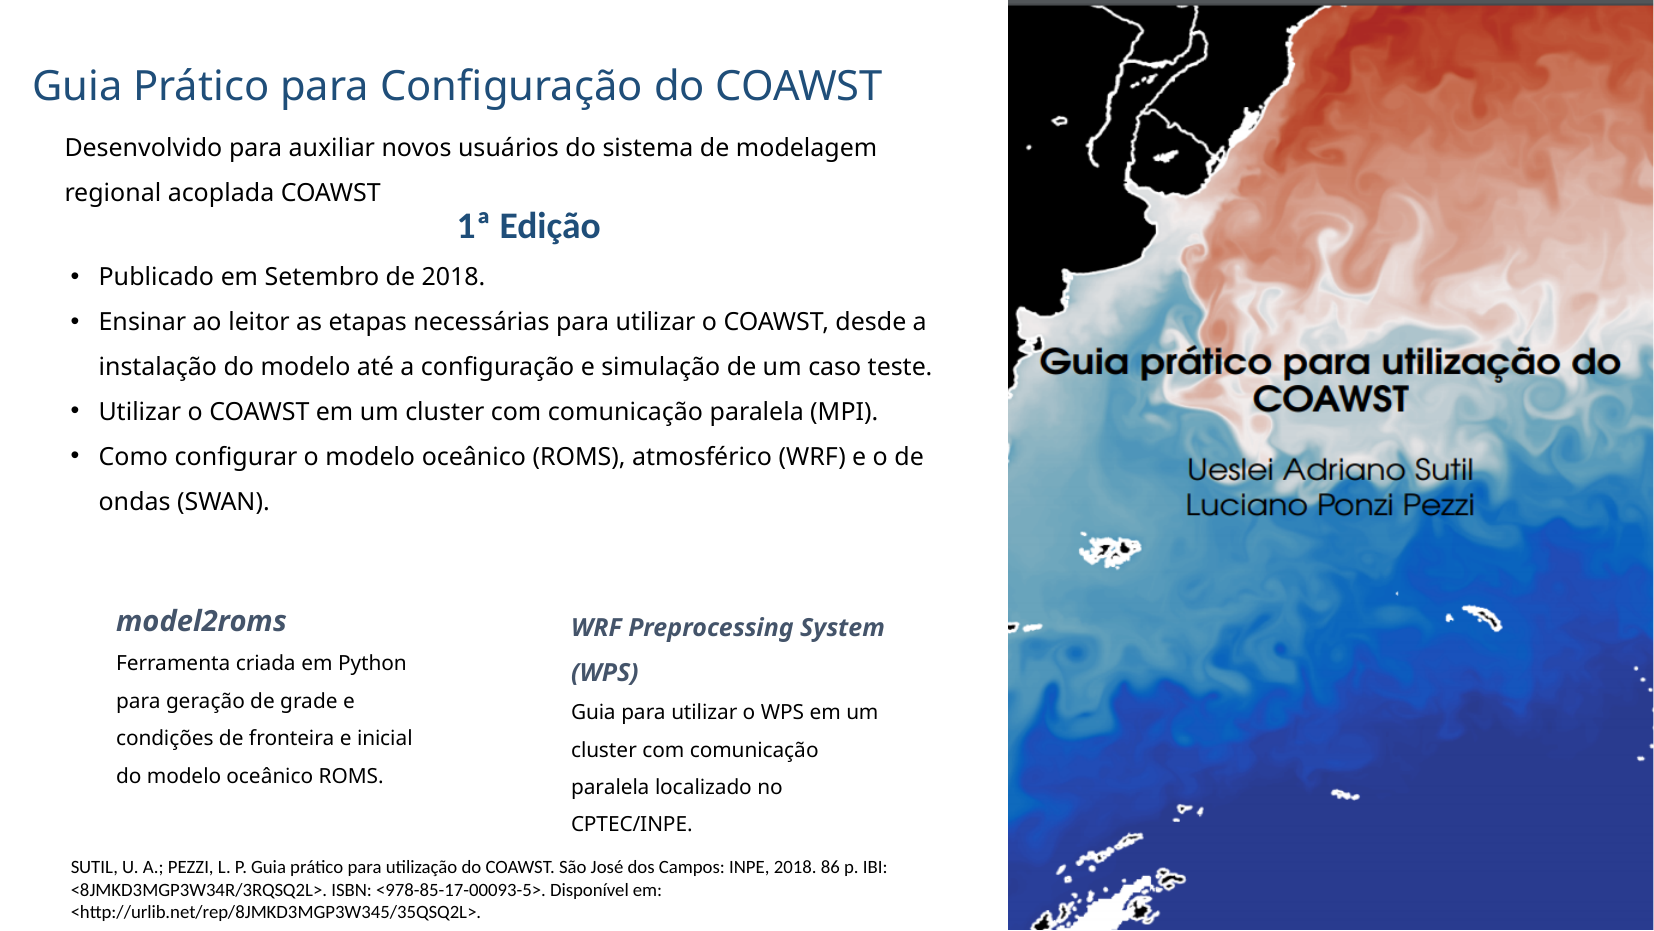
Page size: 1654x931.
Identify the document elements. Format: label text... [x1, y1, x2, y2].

text_box WRF Preprocessing System (WPS) Guia para utilizar o WPS em um cluster com comunicação paralela localizado no CPTEC/INPE. [556, 589, 924, 844]
text_box Guia Prático para Configuração do COAWST [17, 51, 1002, 116]
text_box SUTIL, U. A.; PEZZI, L. P. Guia prático para utilização do COAWST. São José dos Campos: INPE, 2018. 86 p. IBI: <8JMKD3MGP3W34R/3RQSQ2L>. ISBN: <978-85-17-00093-5>. Disponível em: <http://urlib.net/rep/8JMKD3MGP3W345/35QSQ2L>. [56, 847, 994, 930]
picture [1007, 0, 1654, 931]
text_box model2roms Ferramenta criada em Python para geração de grade e condições de fronteira e inicial do modelo oceânico ROMS. [101, 577, 442, 795]
text_box Desenvolvido para auxiliar novos usuários do sistema de modelagem regional acoplada COAWST [49, 116, 988, 214]
text_box 1ª Edição Publicado em Setembro de 2018. Ensinar ao leitor as etapas necessárias para utilizar o COAWST, desde a instalação do modelo até a configuração e simulação de um caso teste. Utilizar o COAWST em um cluster com comunicação paralela (MPI). Como configurar o modelo oceânico (ROMS), atmosférico (WRF) e o de ondas (SWAN). [55, 170, 994, 568]
